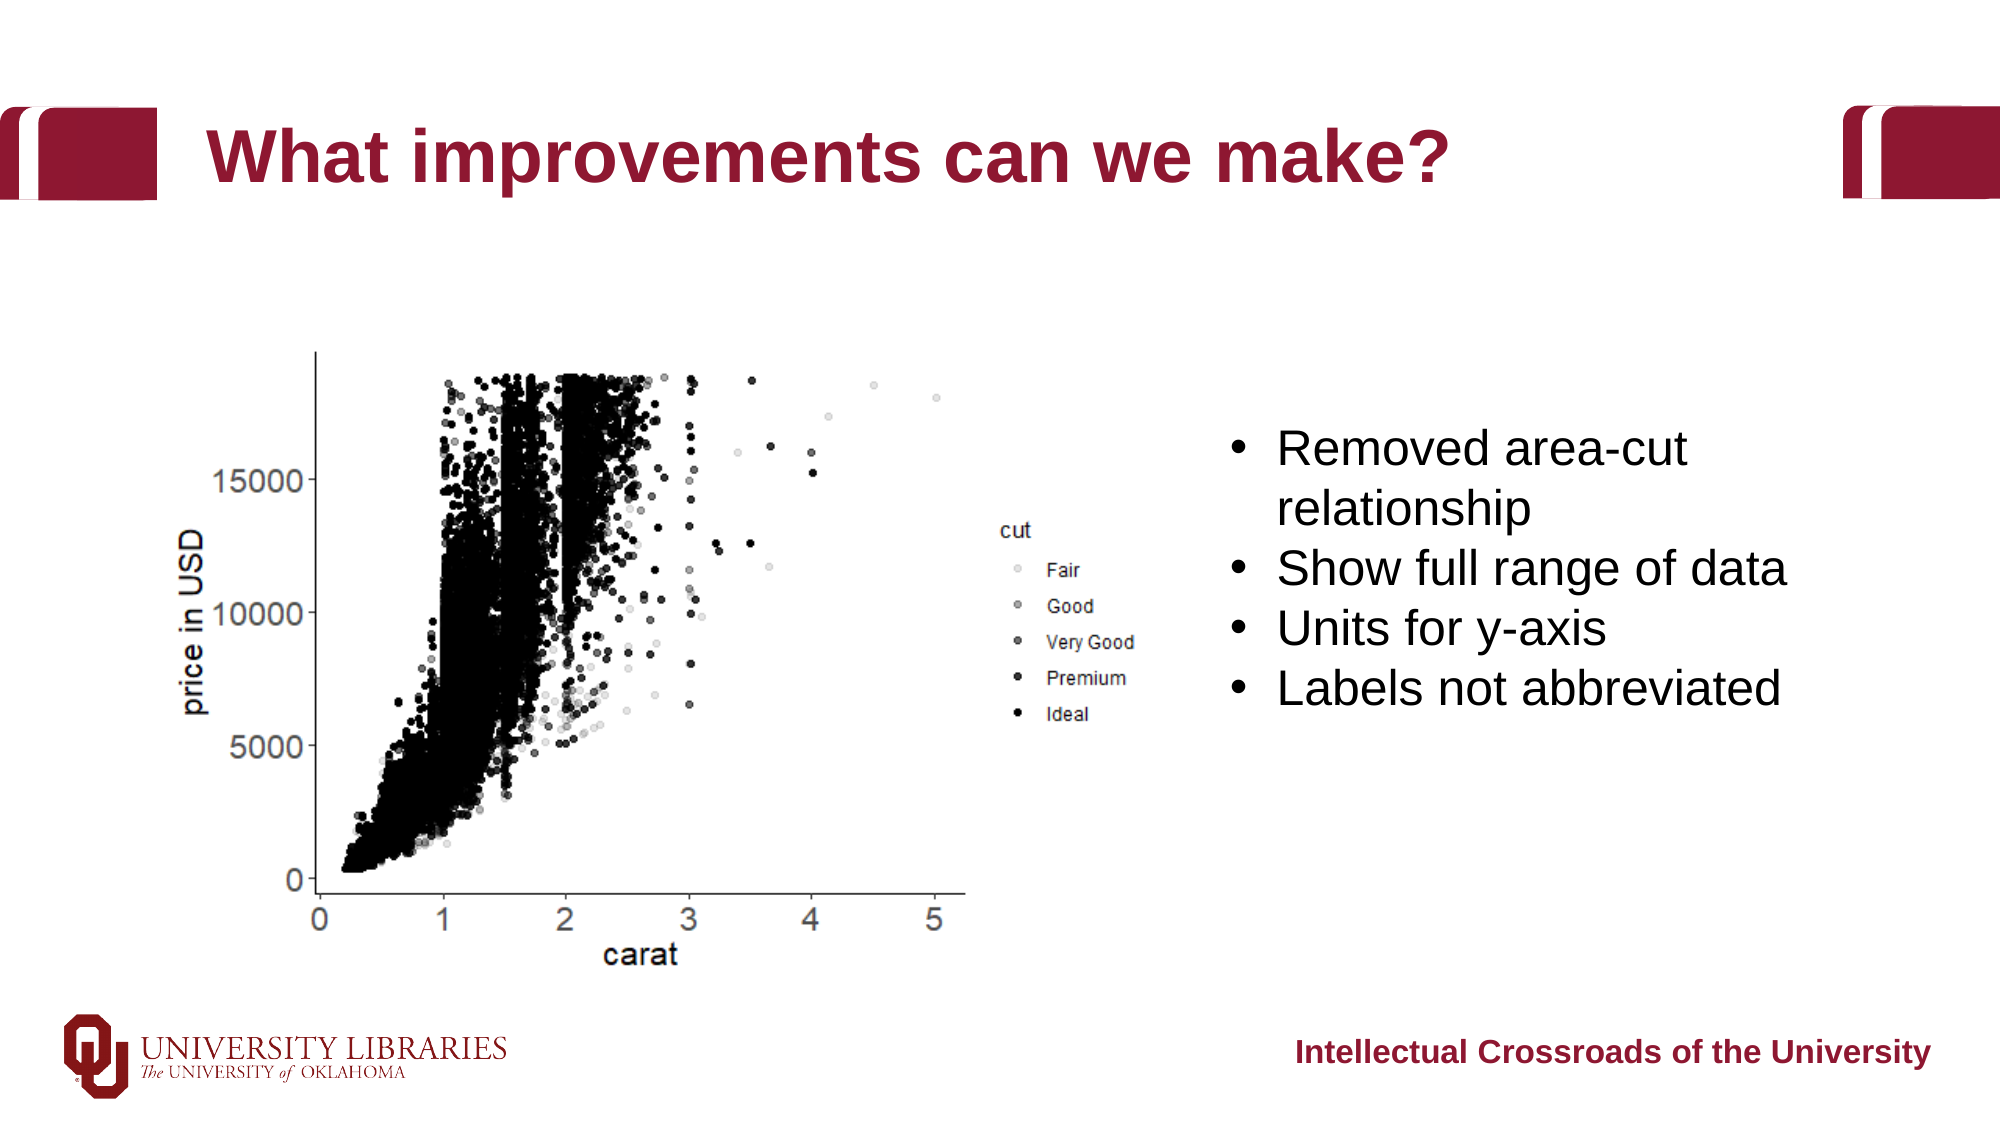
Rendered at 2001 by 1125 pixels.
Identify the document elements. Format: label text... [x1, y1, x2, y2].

picture [165, 341, 1158, 981]
picture [41, 988, 532, 1112]
title What improvements can we make? [191, 110, 1870, 193]
text_box Removed area-cut relationship Show full range of data Units for y-axis Labels not abbreviated [1215, 408, 1893, 724]
